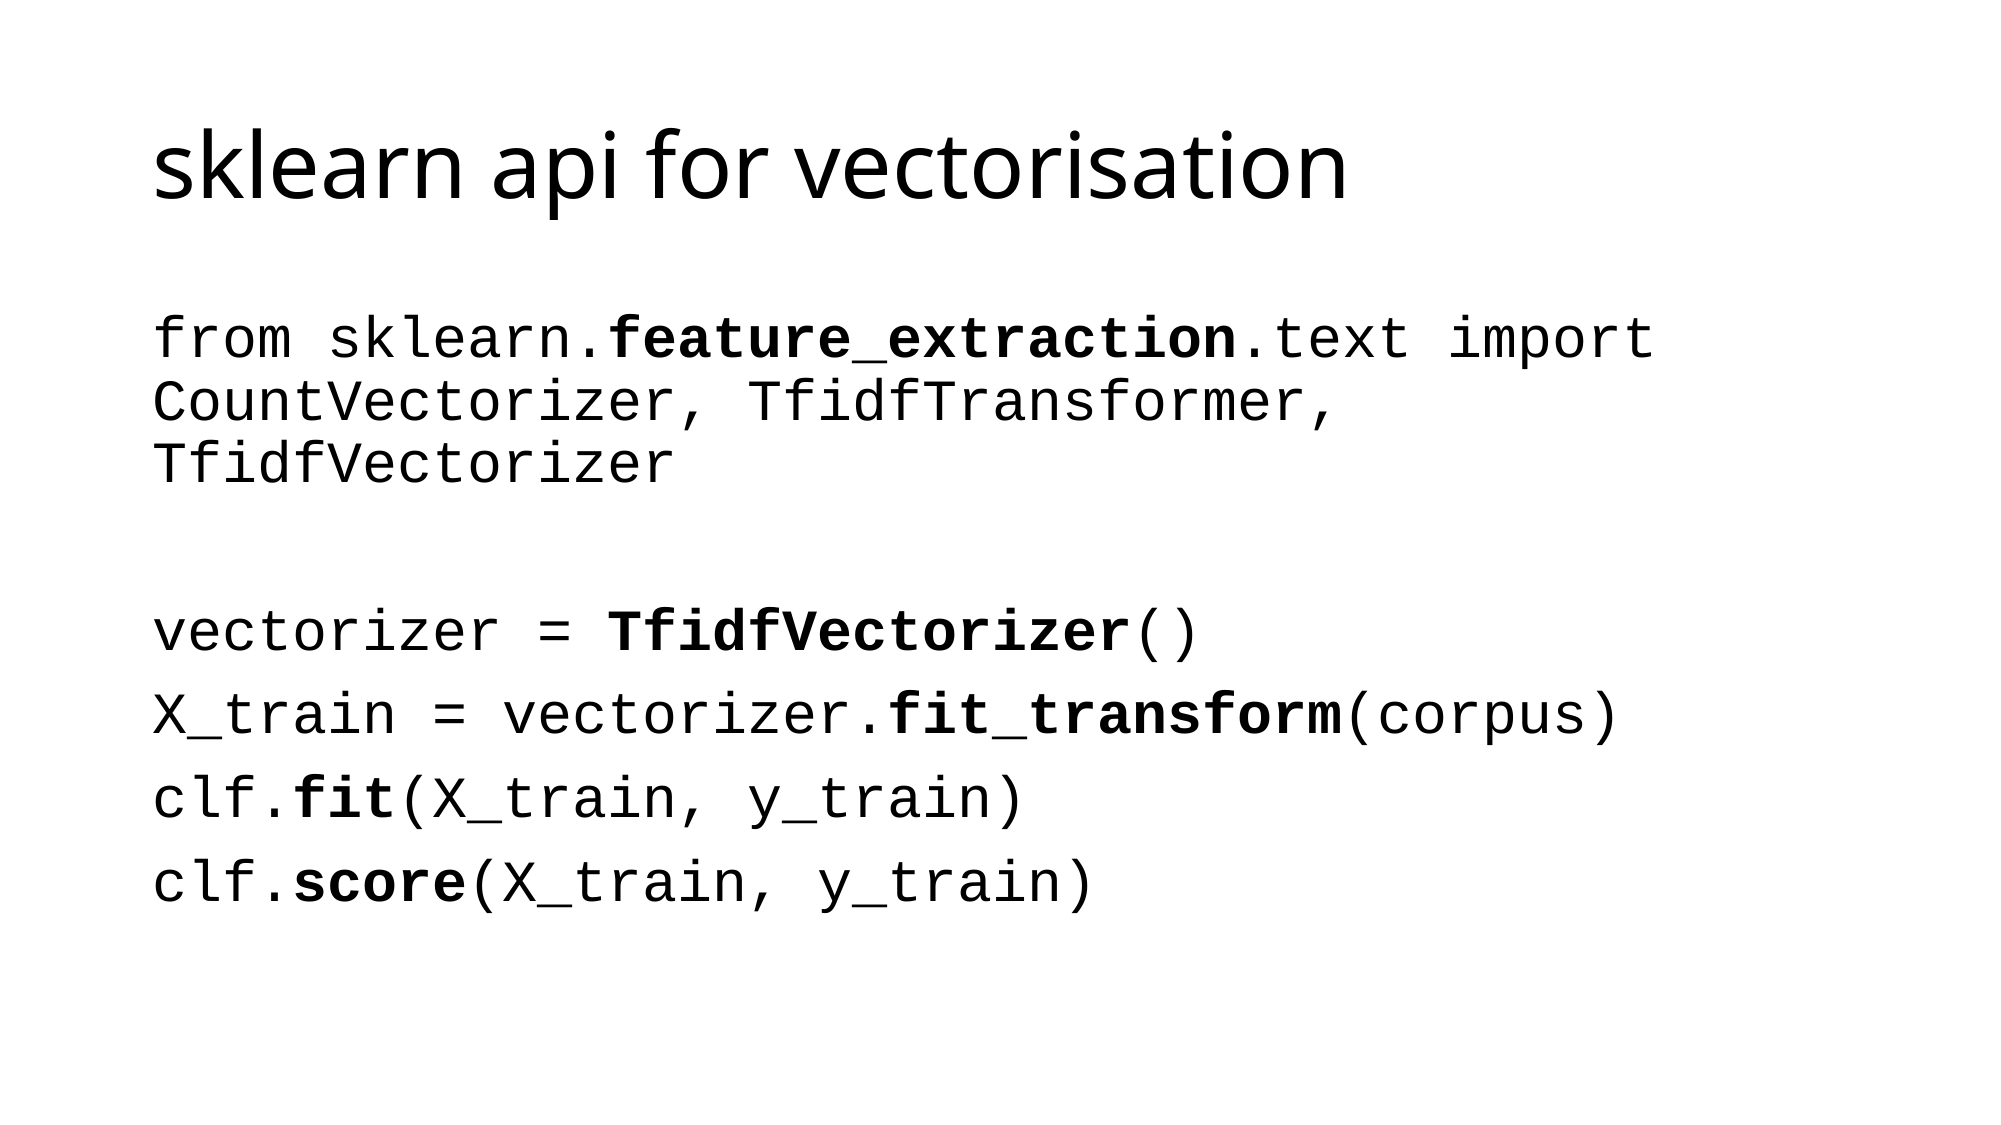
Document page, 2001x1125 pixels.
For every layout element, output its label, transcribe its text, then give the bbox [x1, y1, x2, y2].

list from sklearn.feature_extraction.text import CountVectorizer, TfidfTransformer, TfidfVectorizer vectorizer = TfidfVectorizer() X_train = vectorizer.fit_transform(corpus) clf.fit(X_train, y_train) clf.score(X_train, y_train) [137, 299, 1863, 1014]
title sklearn api for vectorisation [137, 59, 1863, 278]
